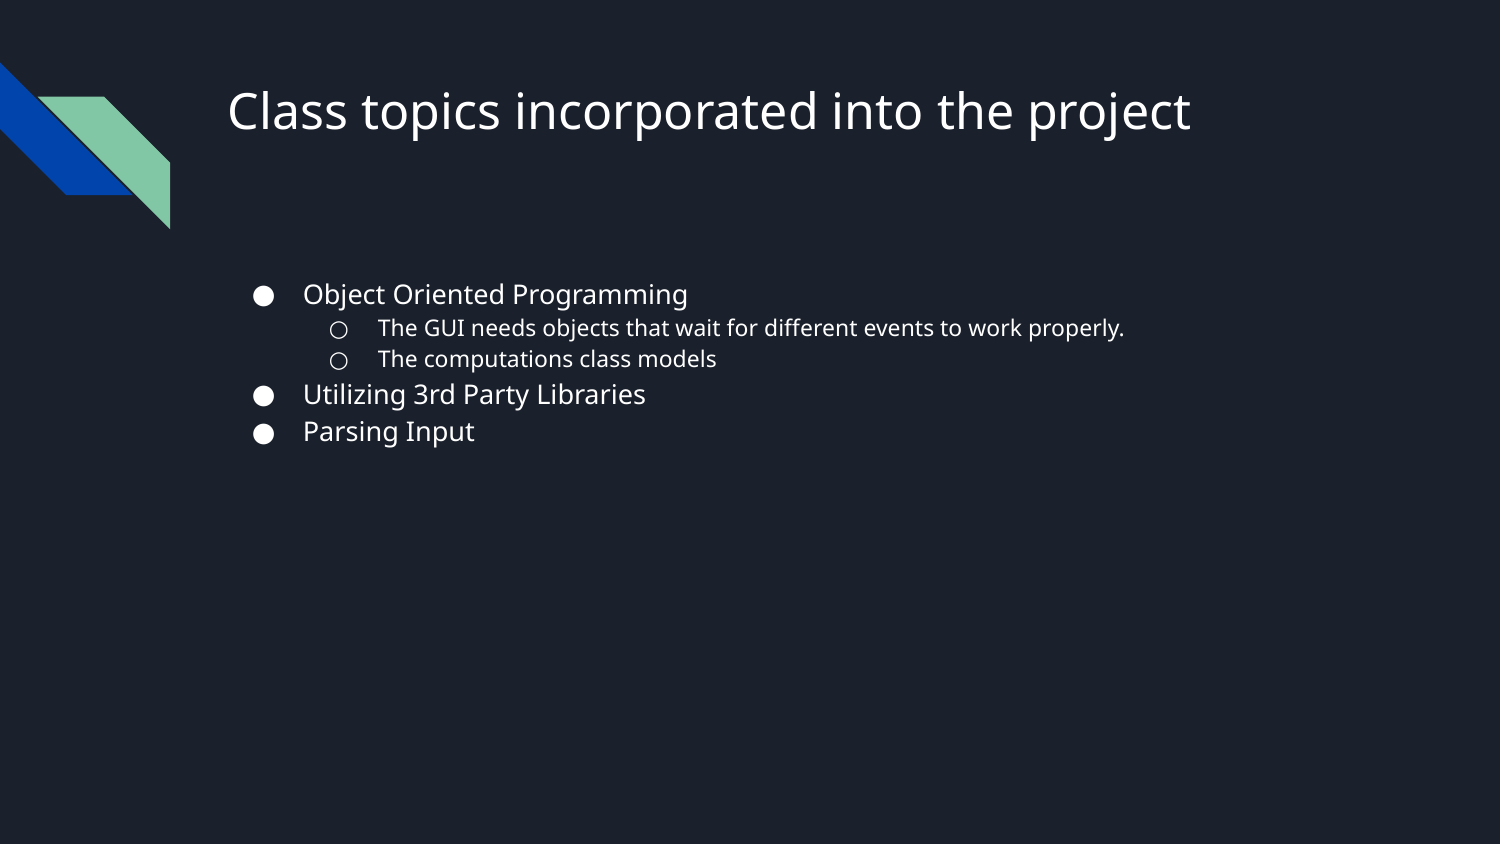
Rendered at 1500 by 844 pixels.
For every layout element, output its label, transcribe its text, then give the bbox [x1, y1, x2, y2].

title Class topics incorporated into the project [212, 64, 1368, 215]
list Object Oriented Programming The GUI needs objects that wait for different events to work properly. The computations class models Utilizing 3rd Party Libraries Parsing Input [212, 257, 1368, 735]
